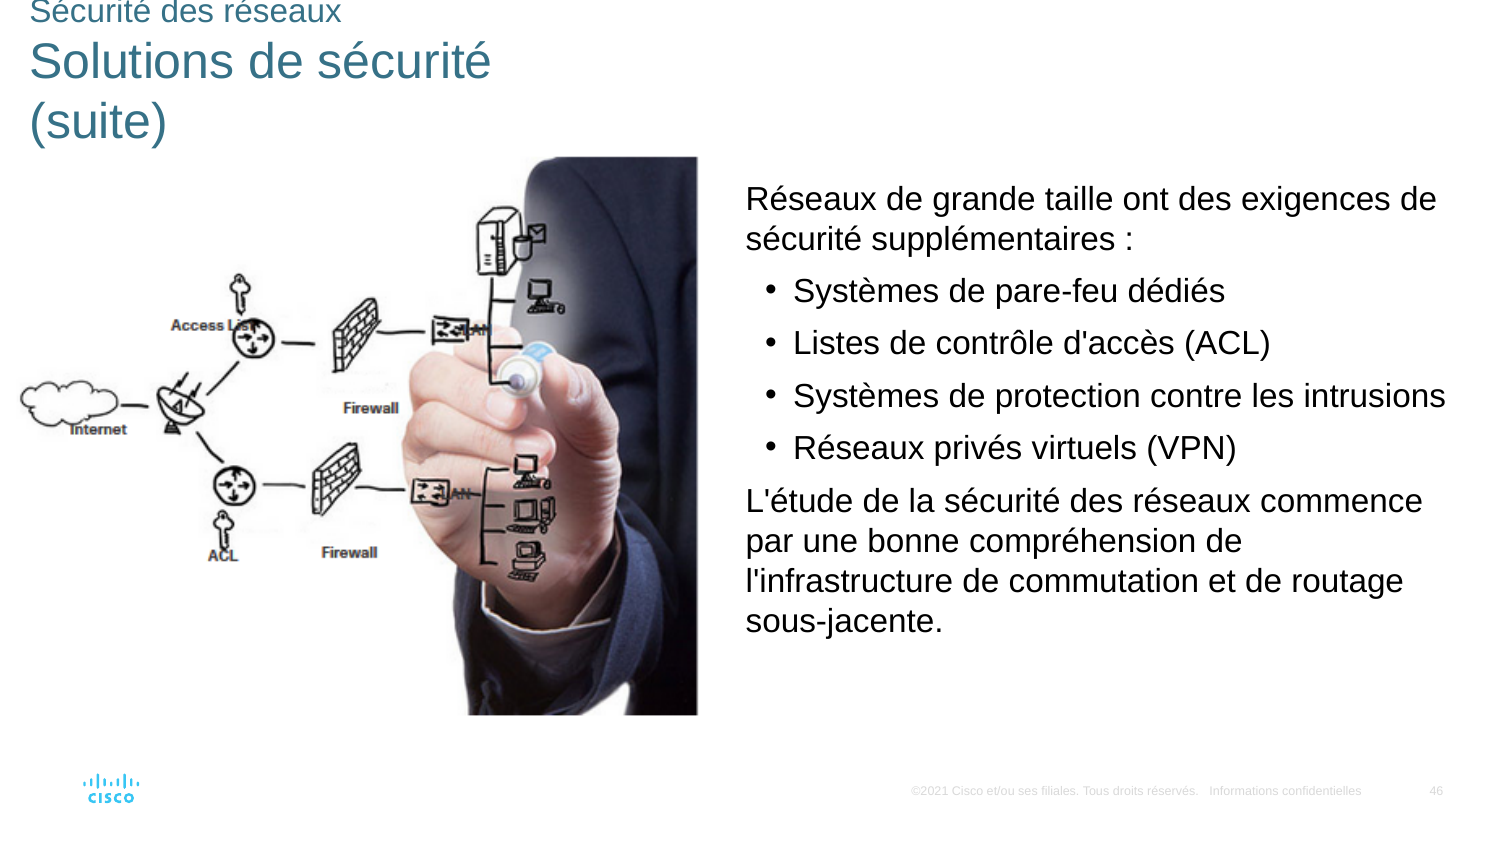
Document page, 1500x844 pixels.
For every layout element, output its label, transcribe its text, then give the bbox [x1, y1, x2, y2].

list Réseaux de grande taille ont des exigences de sécurité supplémentaires : Systèmes de pare-feu dédiés Listes de contrôle d'accès (ACL) Systèmes de protection contre les intrusions Réseaux privés virtuels (VPN) L'étude de la sécurité des réseaux commence par une bonne compréhension de l'infrastructure de commutation et de routage sous-jacente. [712, 169, 1486, 689]
picture [14, 154, 708, 727]
title Sécurité des réseaux Solutions de sécurité (suite) [14, 6, 612, 131]
